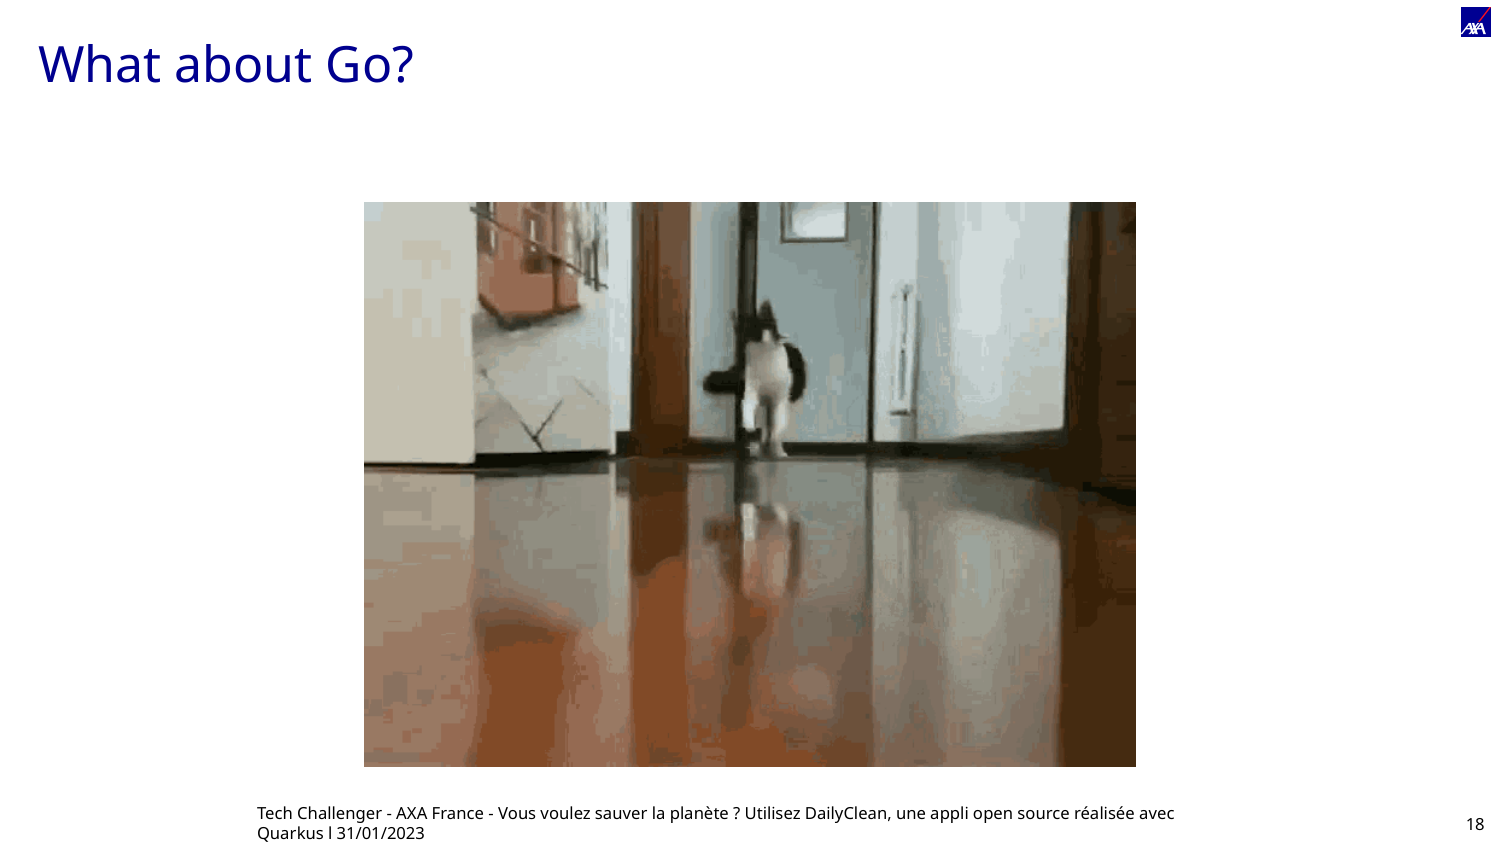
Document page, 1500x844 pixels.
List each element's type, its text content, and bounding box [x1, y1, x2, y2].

picture [1461, 7, 1491, 37]
picture [363, 202, 1137, 768]
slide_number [243, 809, 1254, 836]
title What about Go? [38, 33, 1486, 92]
